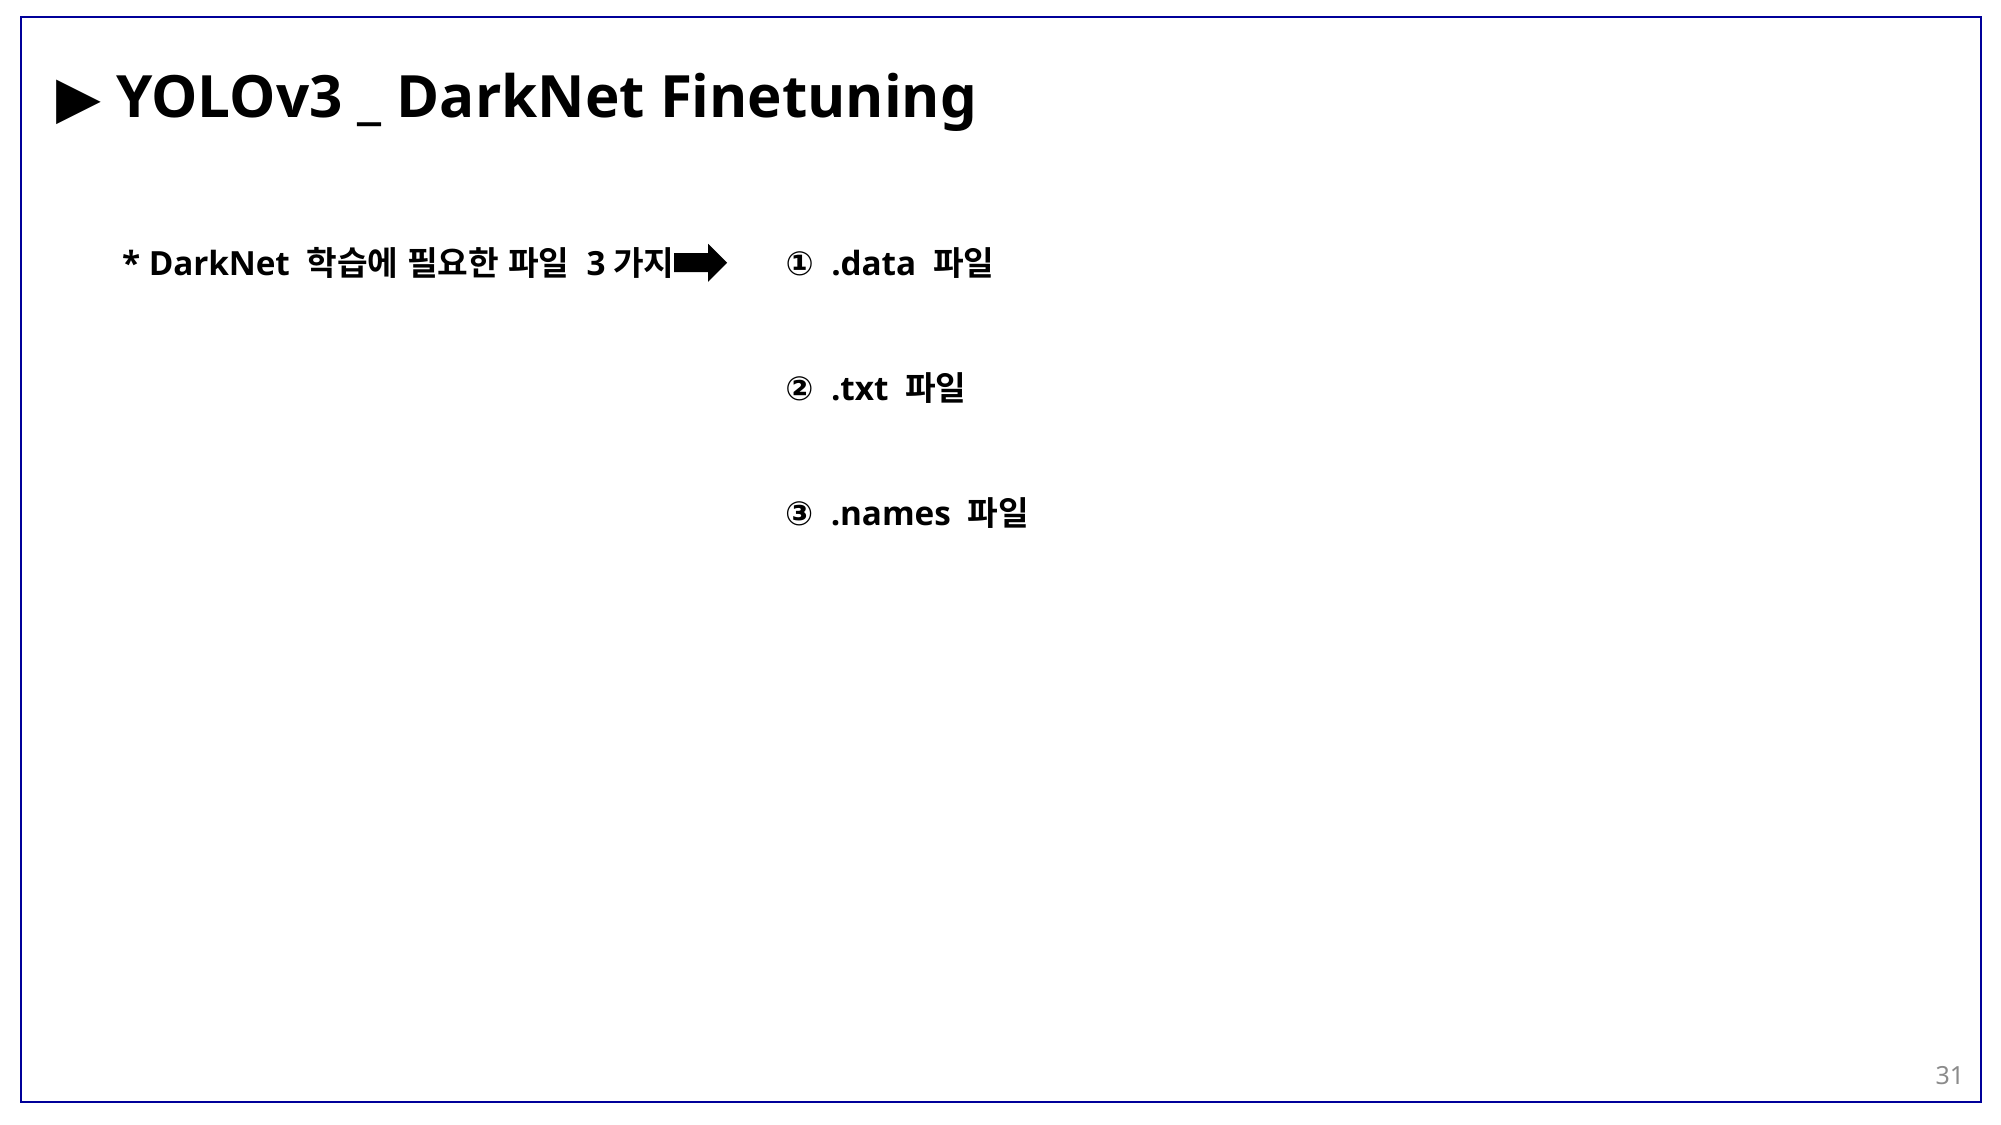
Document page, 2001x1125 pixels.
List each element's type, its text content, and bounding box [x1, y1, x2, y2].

text_box * DarkNet 학습에 필요한 파일 3가지 [107, 234, 690, 290]
text_box ▶ YOLOv3 _ DarkNet Finetuning [41, 52, 1825, 137]
slide_number 31 [1529, 1103, 1980, 1107]
text_box ① .data 파일 [770, 234, 1009, 290]
text_box [20, 16, 1982, 1103]
text_box [673, 241, 729, 285]
text_box ③ .names 파일 [770, 484, 1044, 540]
text_box ② .txt 파일 [770, 359, 982, 415]
